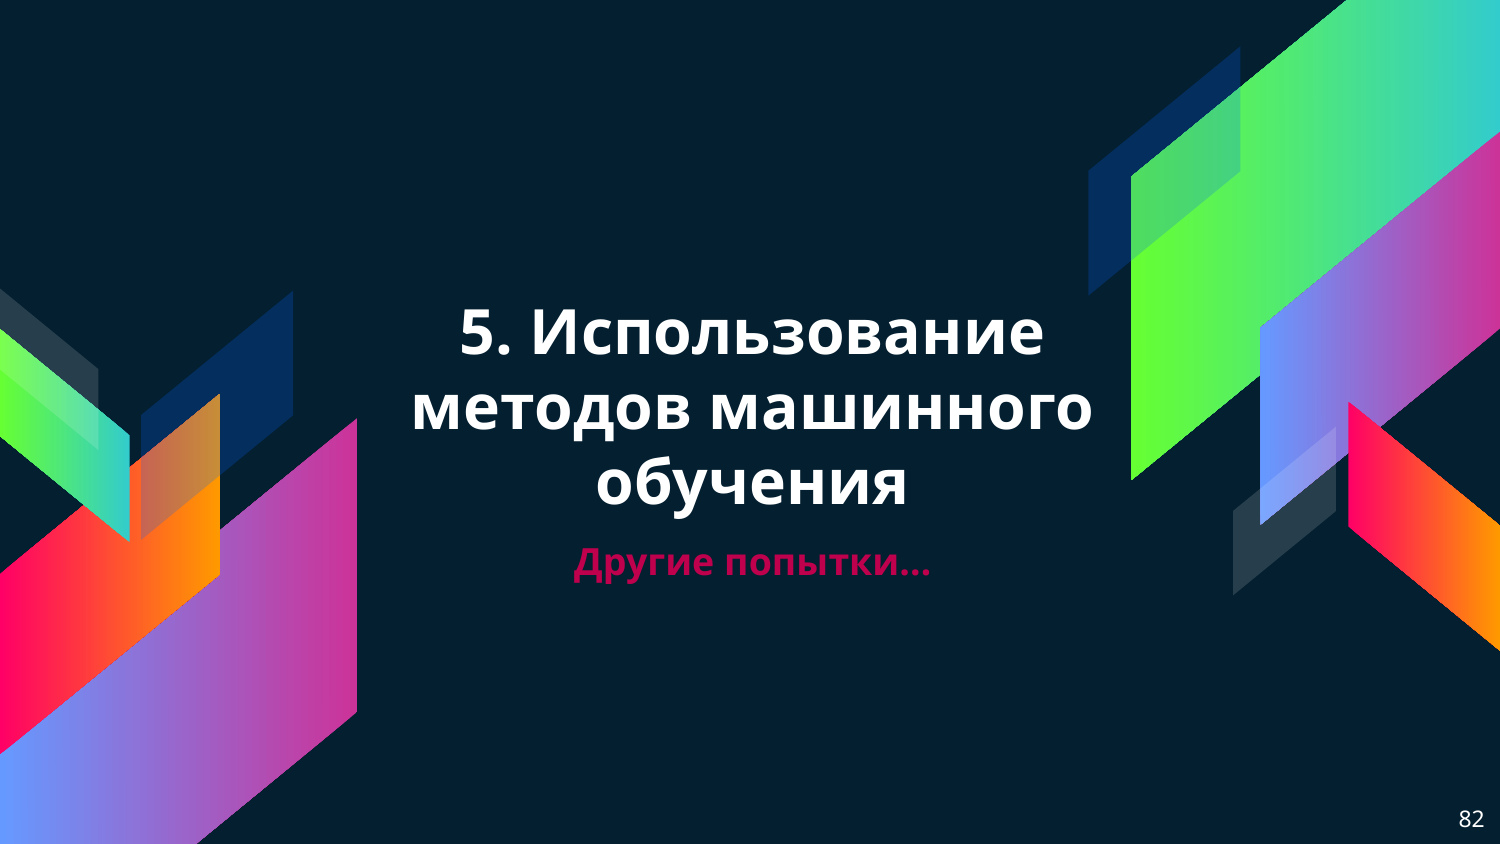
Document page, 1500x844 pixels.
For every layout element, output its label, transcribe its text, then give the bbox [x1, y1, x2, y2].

title 5. Использование методов машинного обучения [386, 342, 1120, 533]
slide_number 82 [1403, 789, 1500, 844]
subtitle Другие попытки… [437, 523, 1069, 652]
